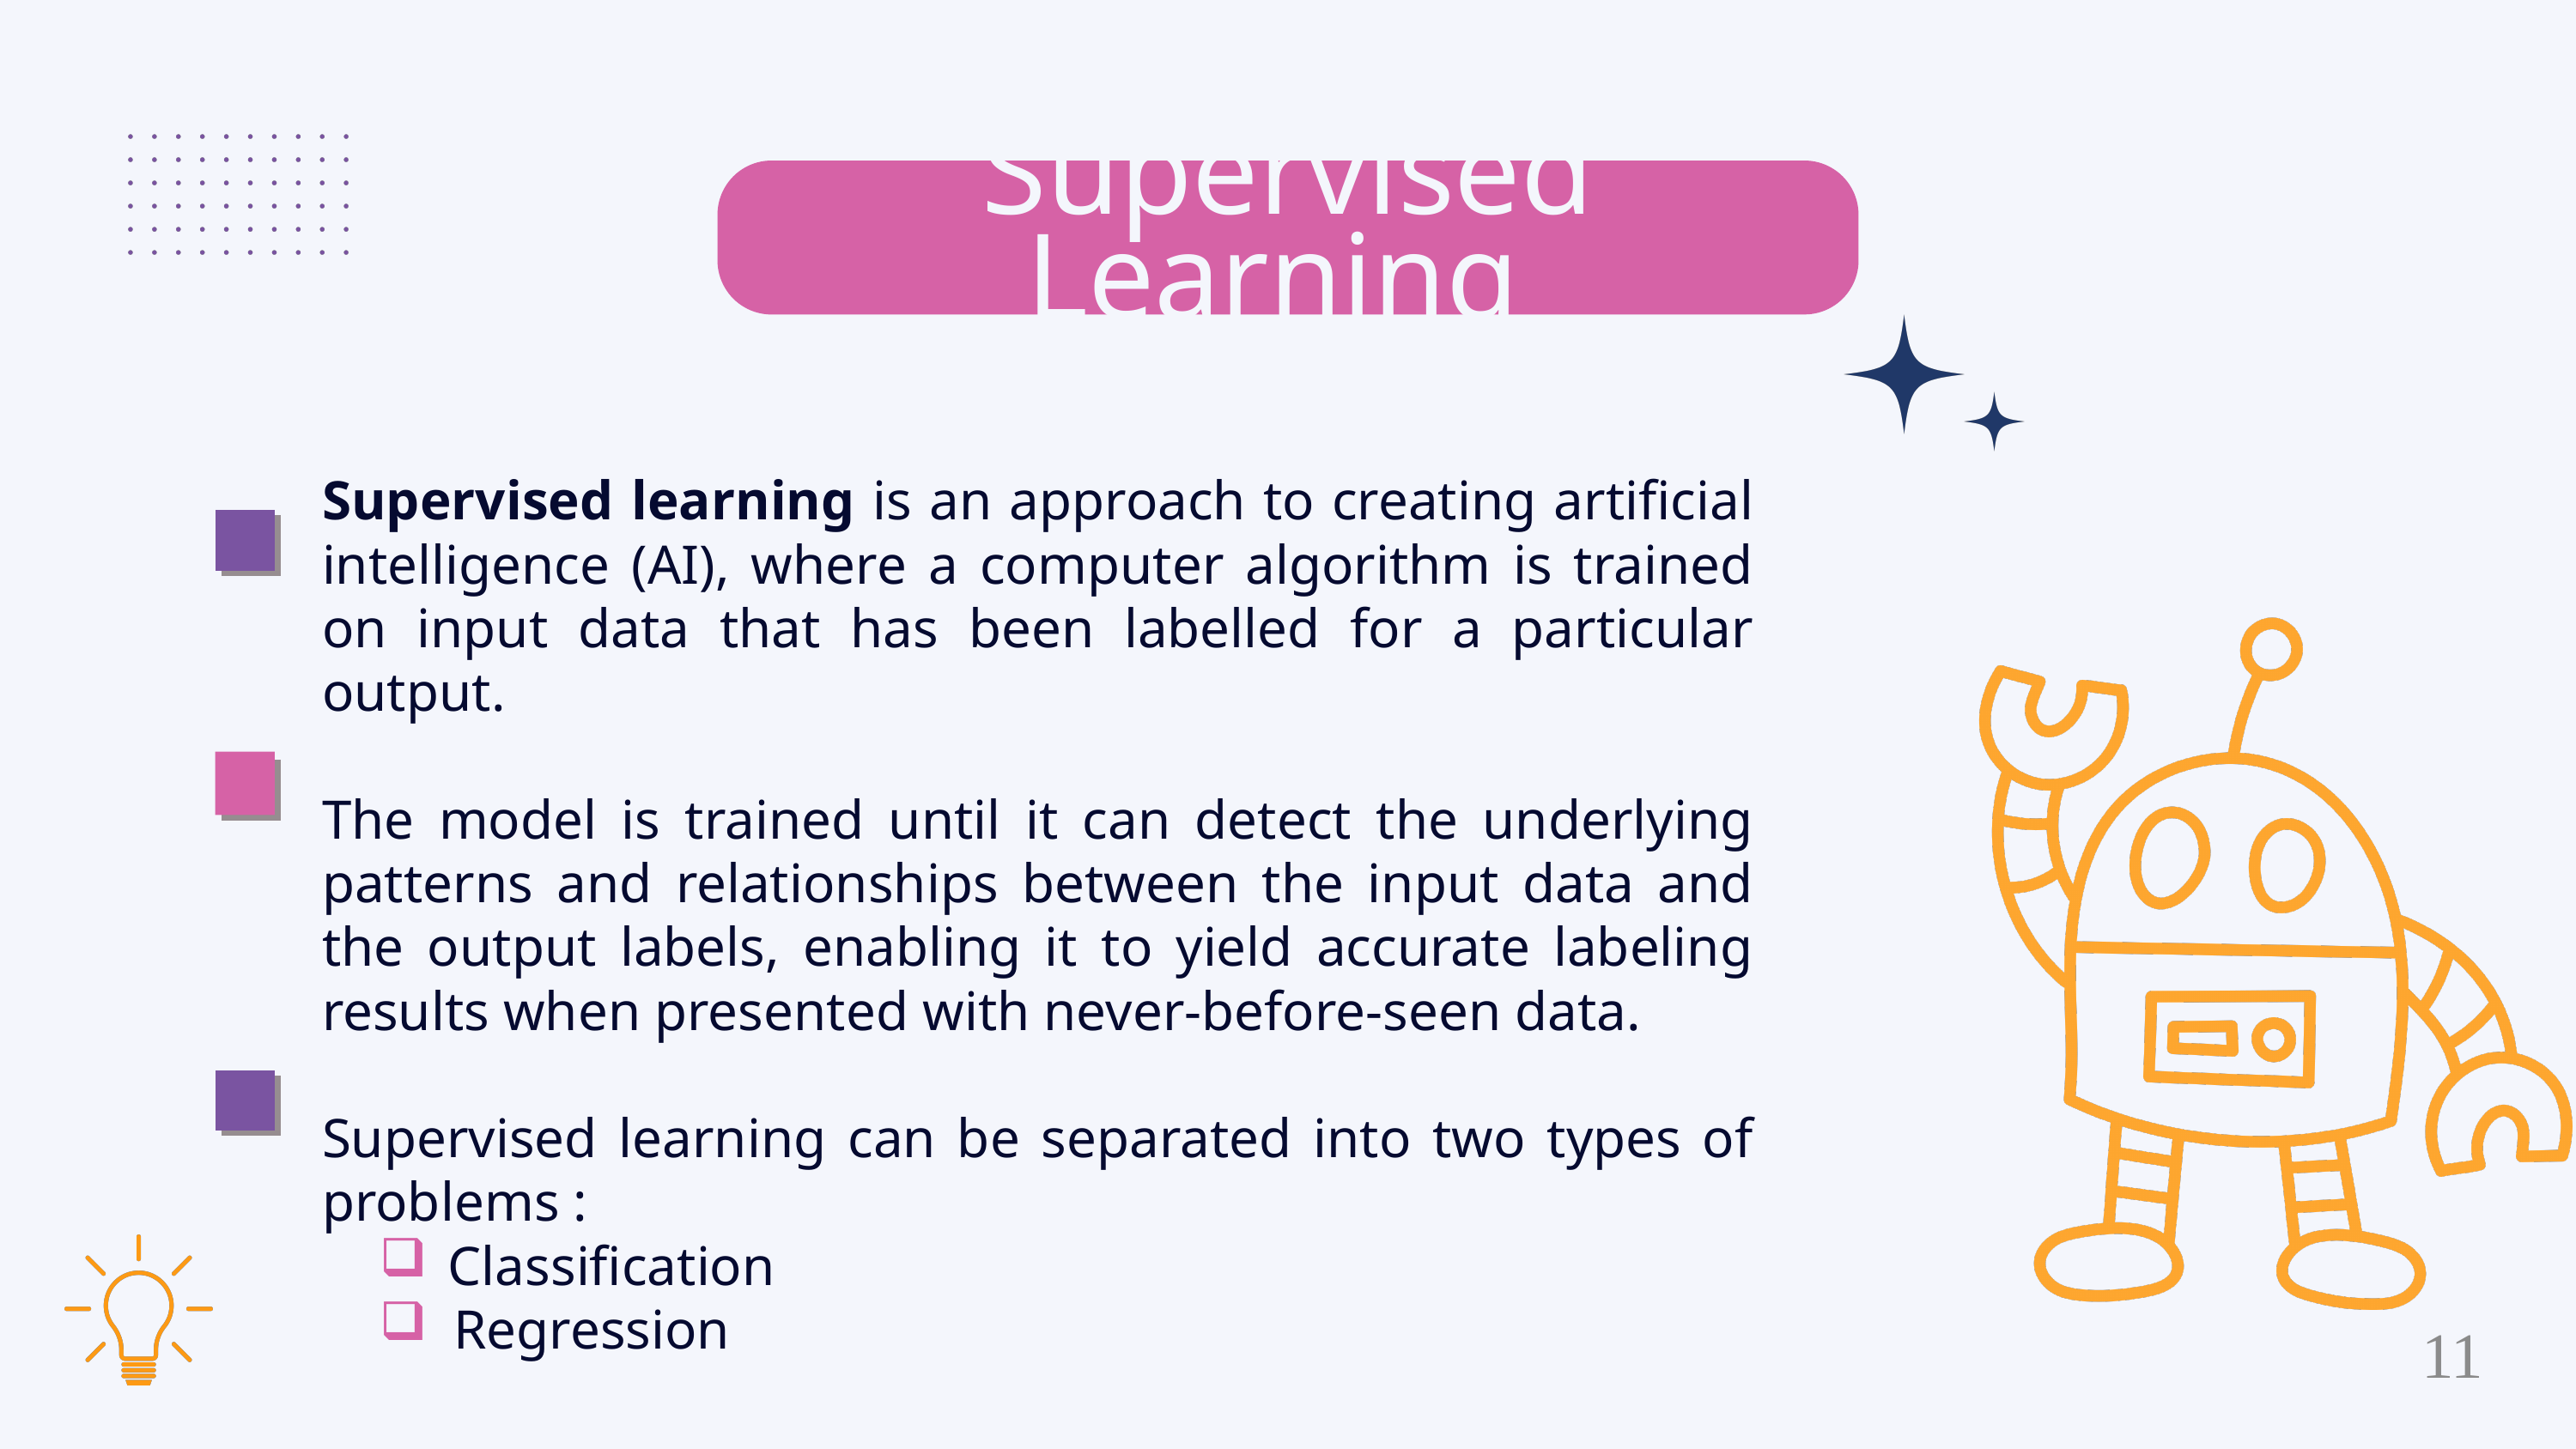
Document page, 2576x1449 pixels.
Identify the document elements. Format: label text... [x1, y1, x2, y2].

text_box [276, 760, 282, 821]
picture [64, 1234, 213, 1385]
picture [1844, 314, 2025, 452]
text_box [215, 754, 276, 815]
slide_number 11 [2371, 1318, 2534, 1412]
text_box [215, 1070, 282, 1137]
text_box Supervised learning is an approach to creating artificial intelligence (AI), where a computer algorithm is trained on input data that has been labelled for a particular output. The model is trained until it can detect the underlying patterns and relationships between the input data and the output labels, enabling it to yield accurate labeling results when presented with never-before-seen data. Supervised learning can be separated into two types of problems : Classification Regression [321, 466, 1755, 1360]
picture [127, 134, 349, 256]
text_box Supervised Learning [715, 158, 1861, 317]
picture [1974, 615, 2576, 1311]
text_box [215, 509, 282, 577]
